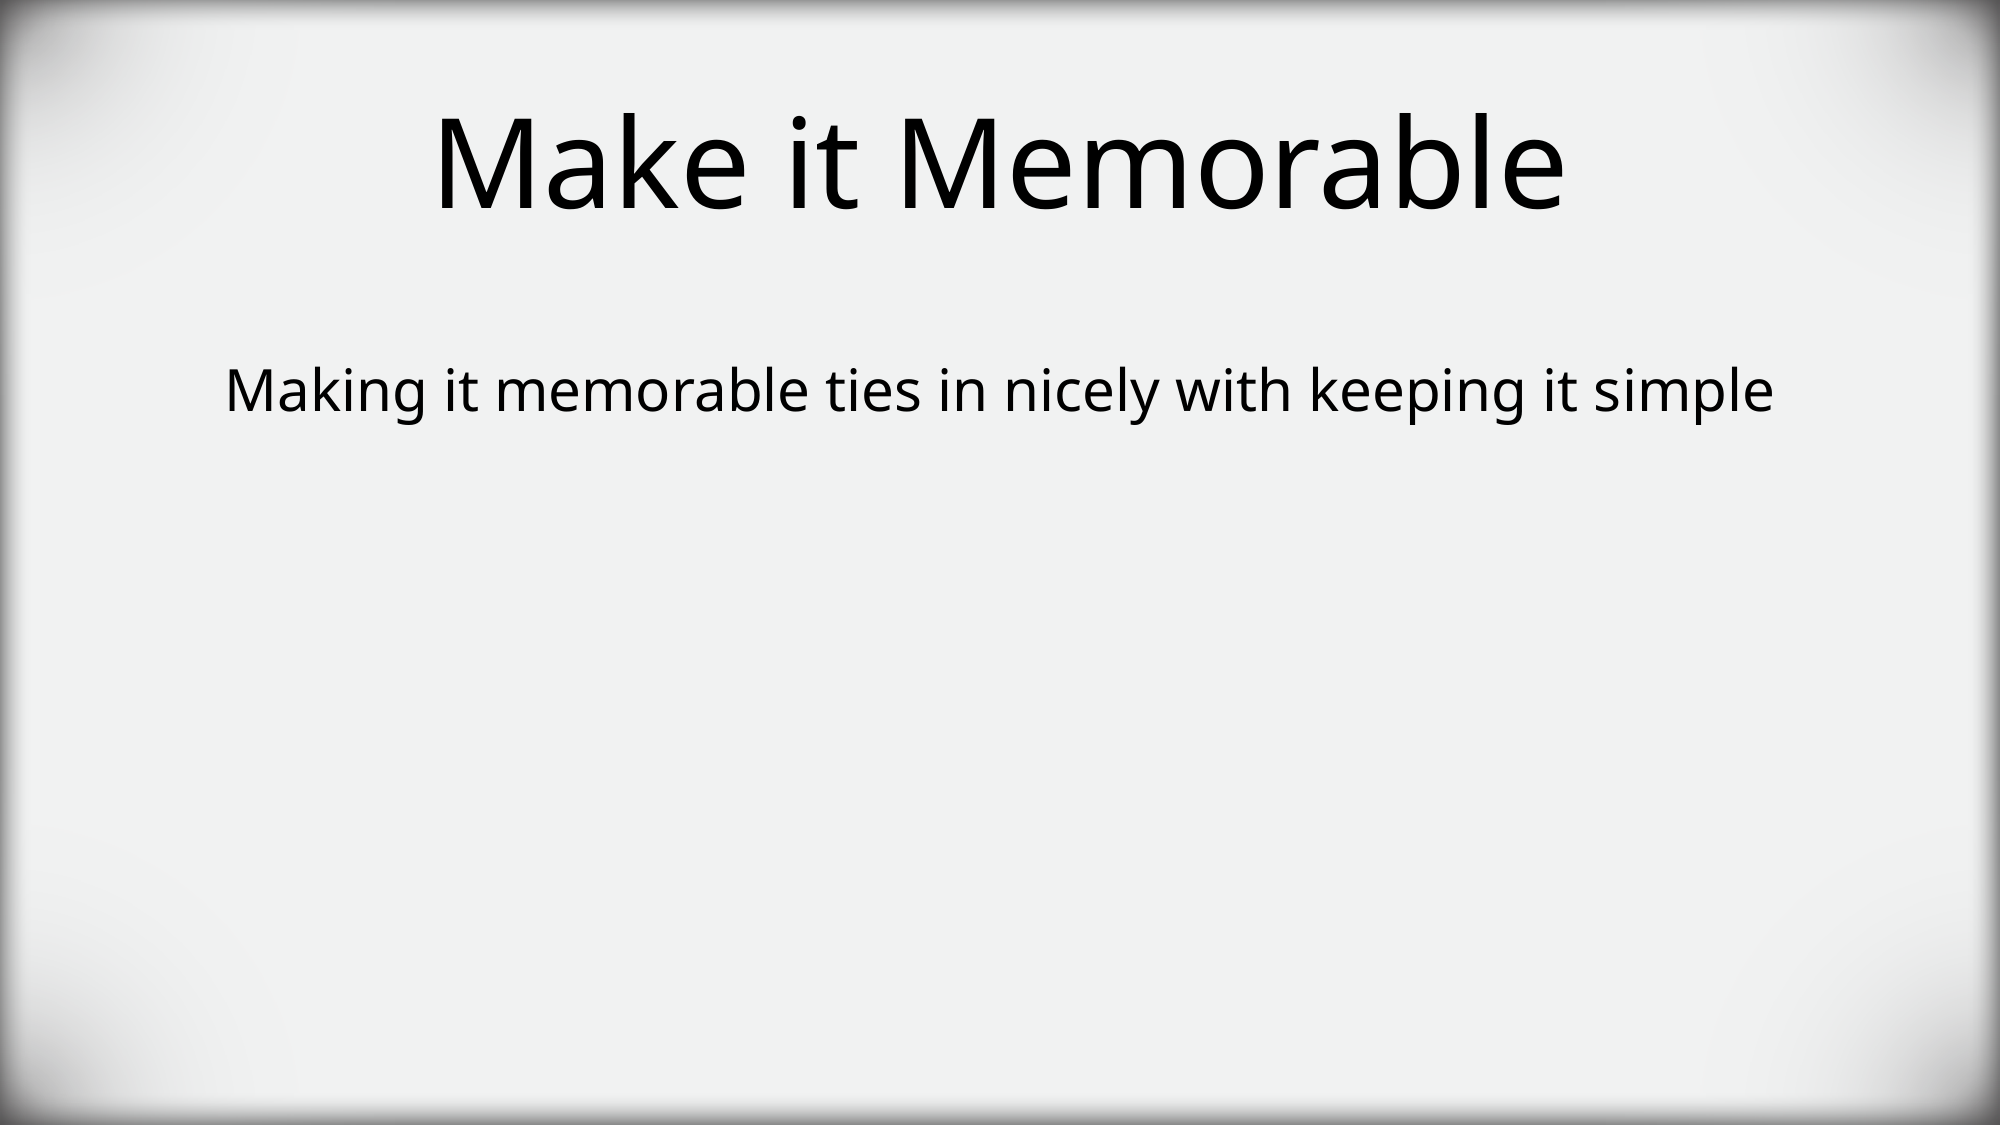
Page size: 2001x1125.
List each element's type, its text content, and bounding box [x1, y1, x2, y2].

title Make it Memorable [137, 59, 1863, 278]
list Making it memorable ties in nicely with keeping it simple [137, 346, 1863, 1012]
picture [0, 0, 2000, 1125]
